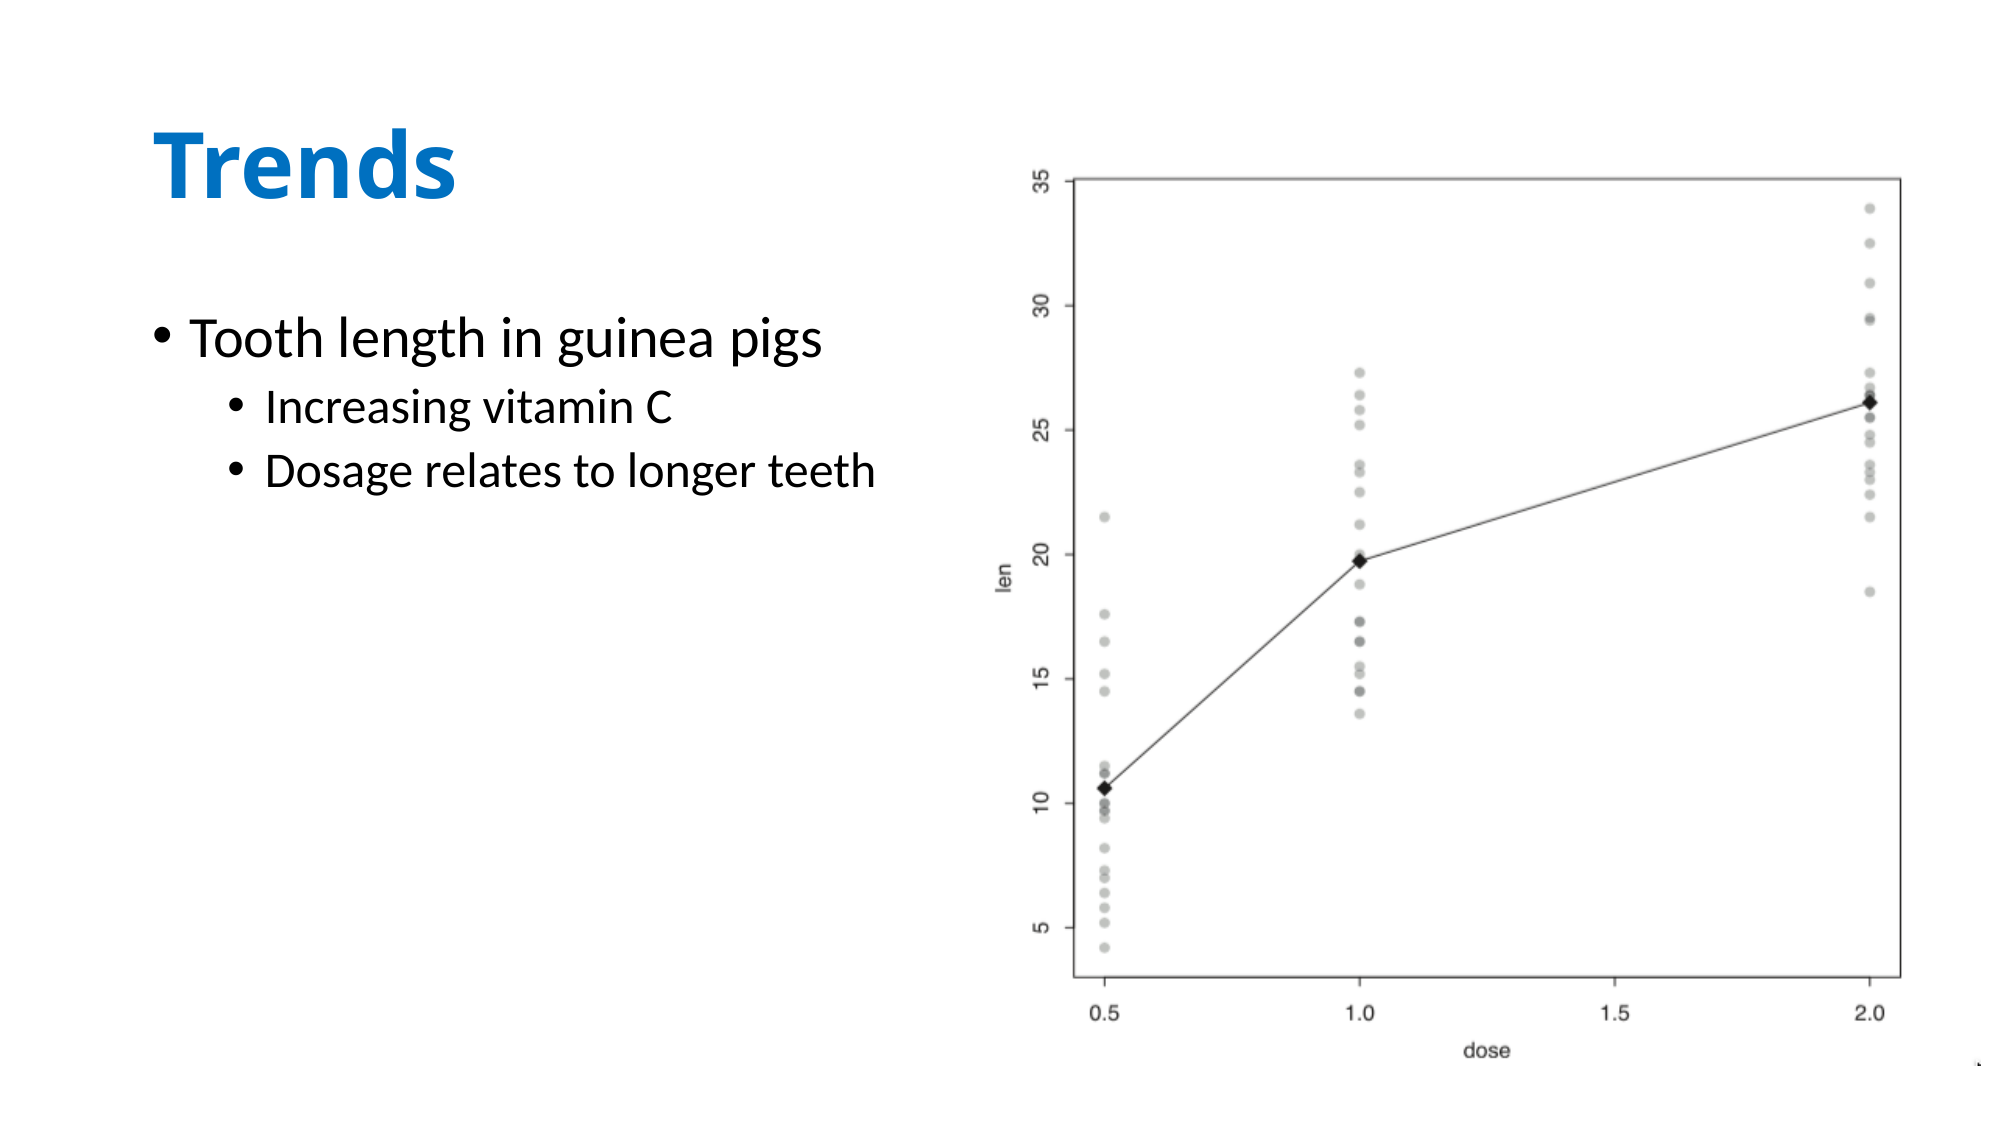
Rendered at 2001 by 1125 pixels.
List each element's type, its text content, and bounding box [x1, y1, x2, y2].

list Tooth length in guinea pigs Increasing vitamin C Dosage relates to longer teeth [137, 299, 919, 1014]
title Trends [137, 59, 1863, 278]
picture [919, 111, 1981, 1066]
